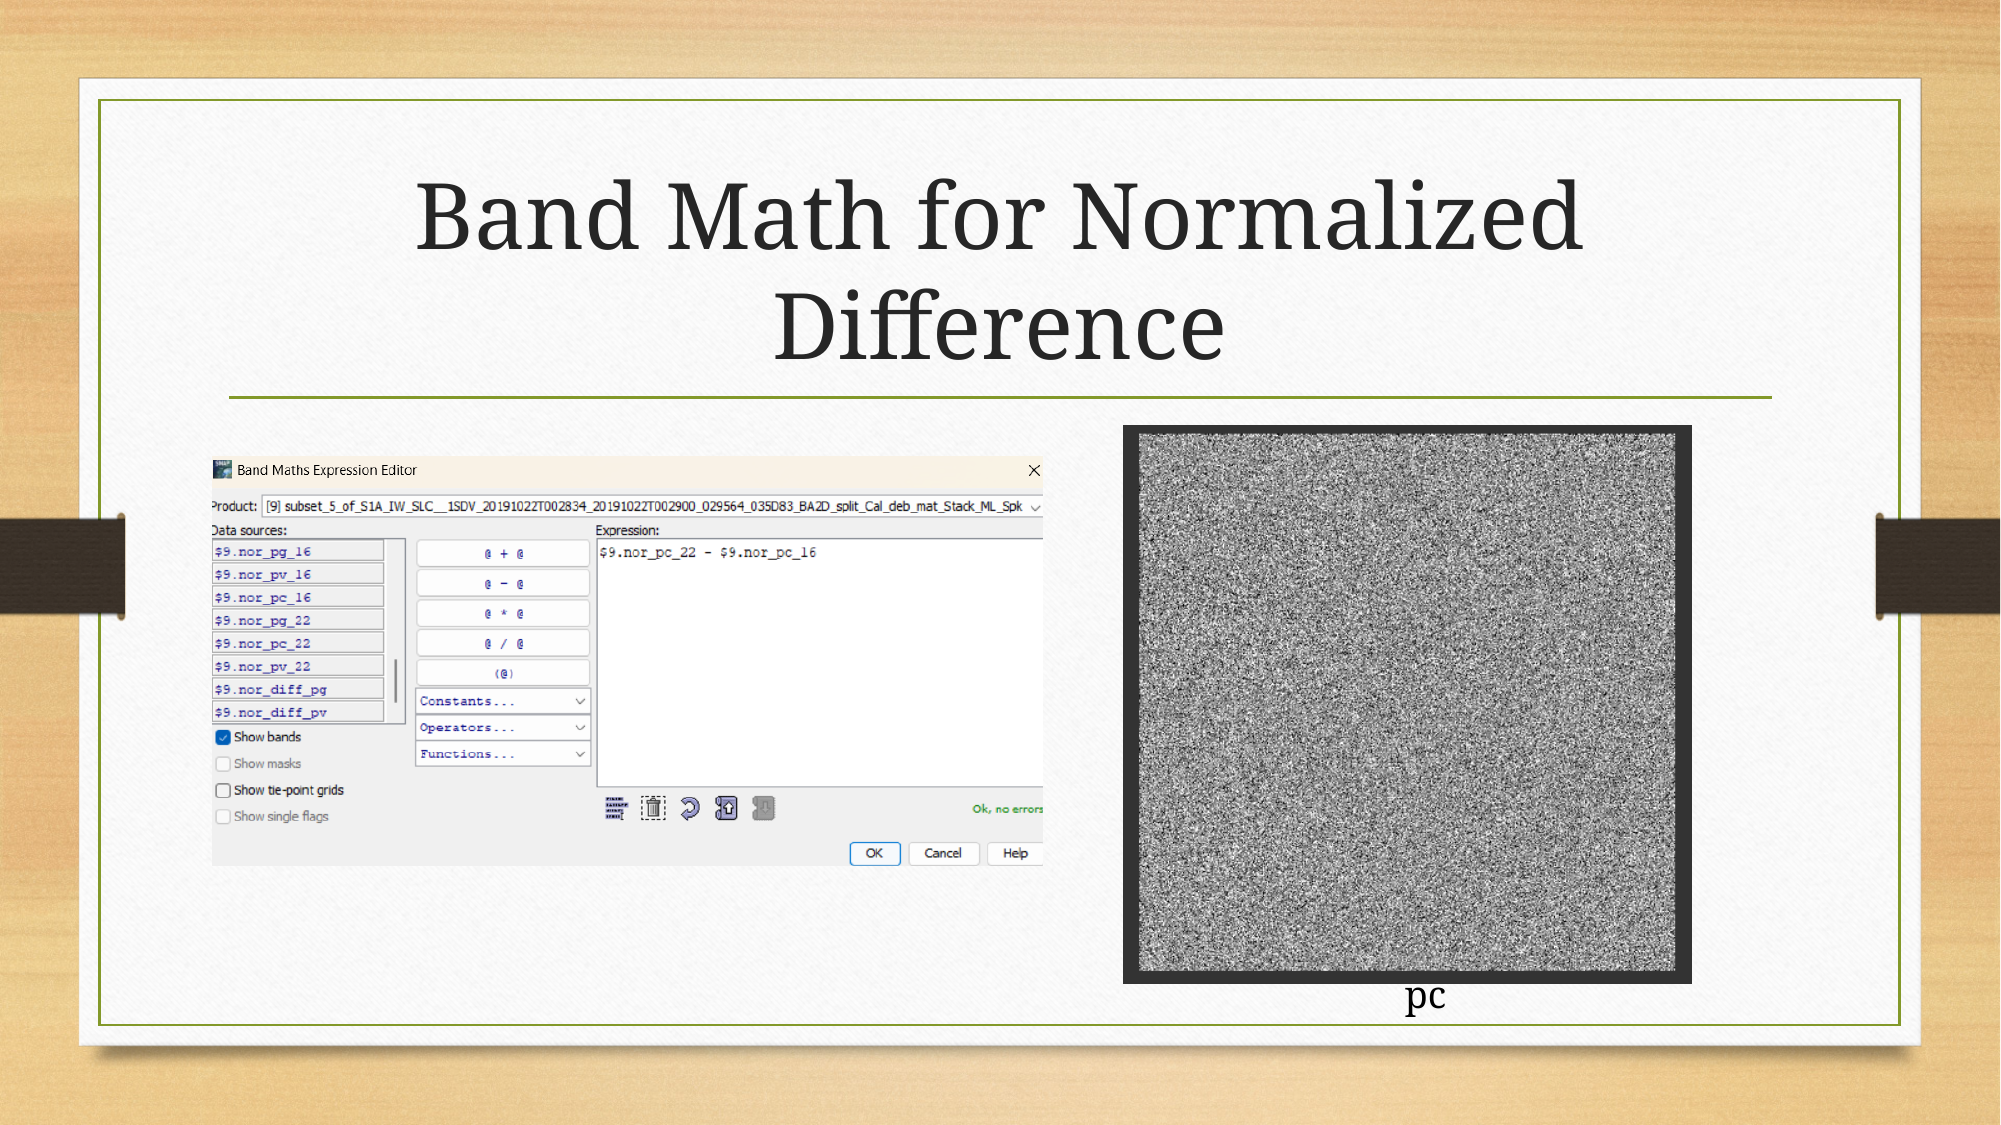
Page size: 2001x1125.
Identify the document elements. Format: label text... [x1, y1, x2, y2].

title Band Math for Normalized Difference [212, 161, 1788, 375]
text_box pc [1390, 984, 1678, 1024]
picture [0, 0, 2001, 1125]
